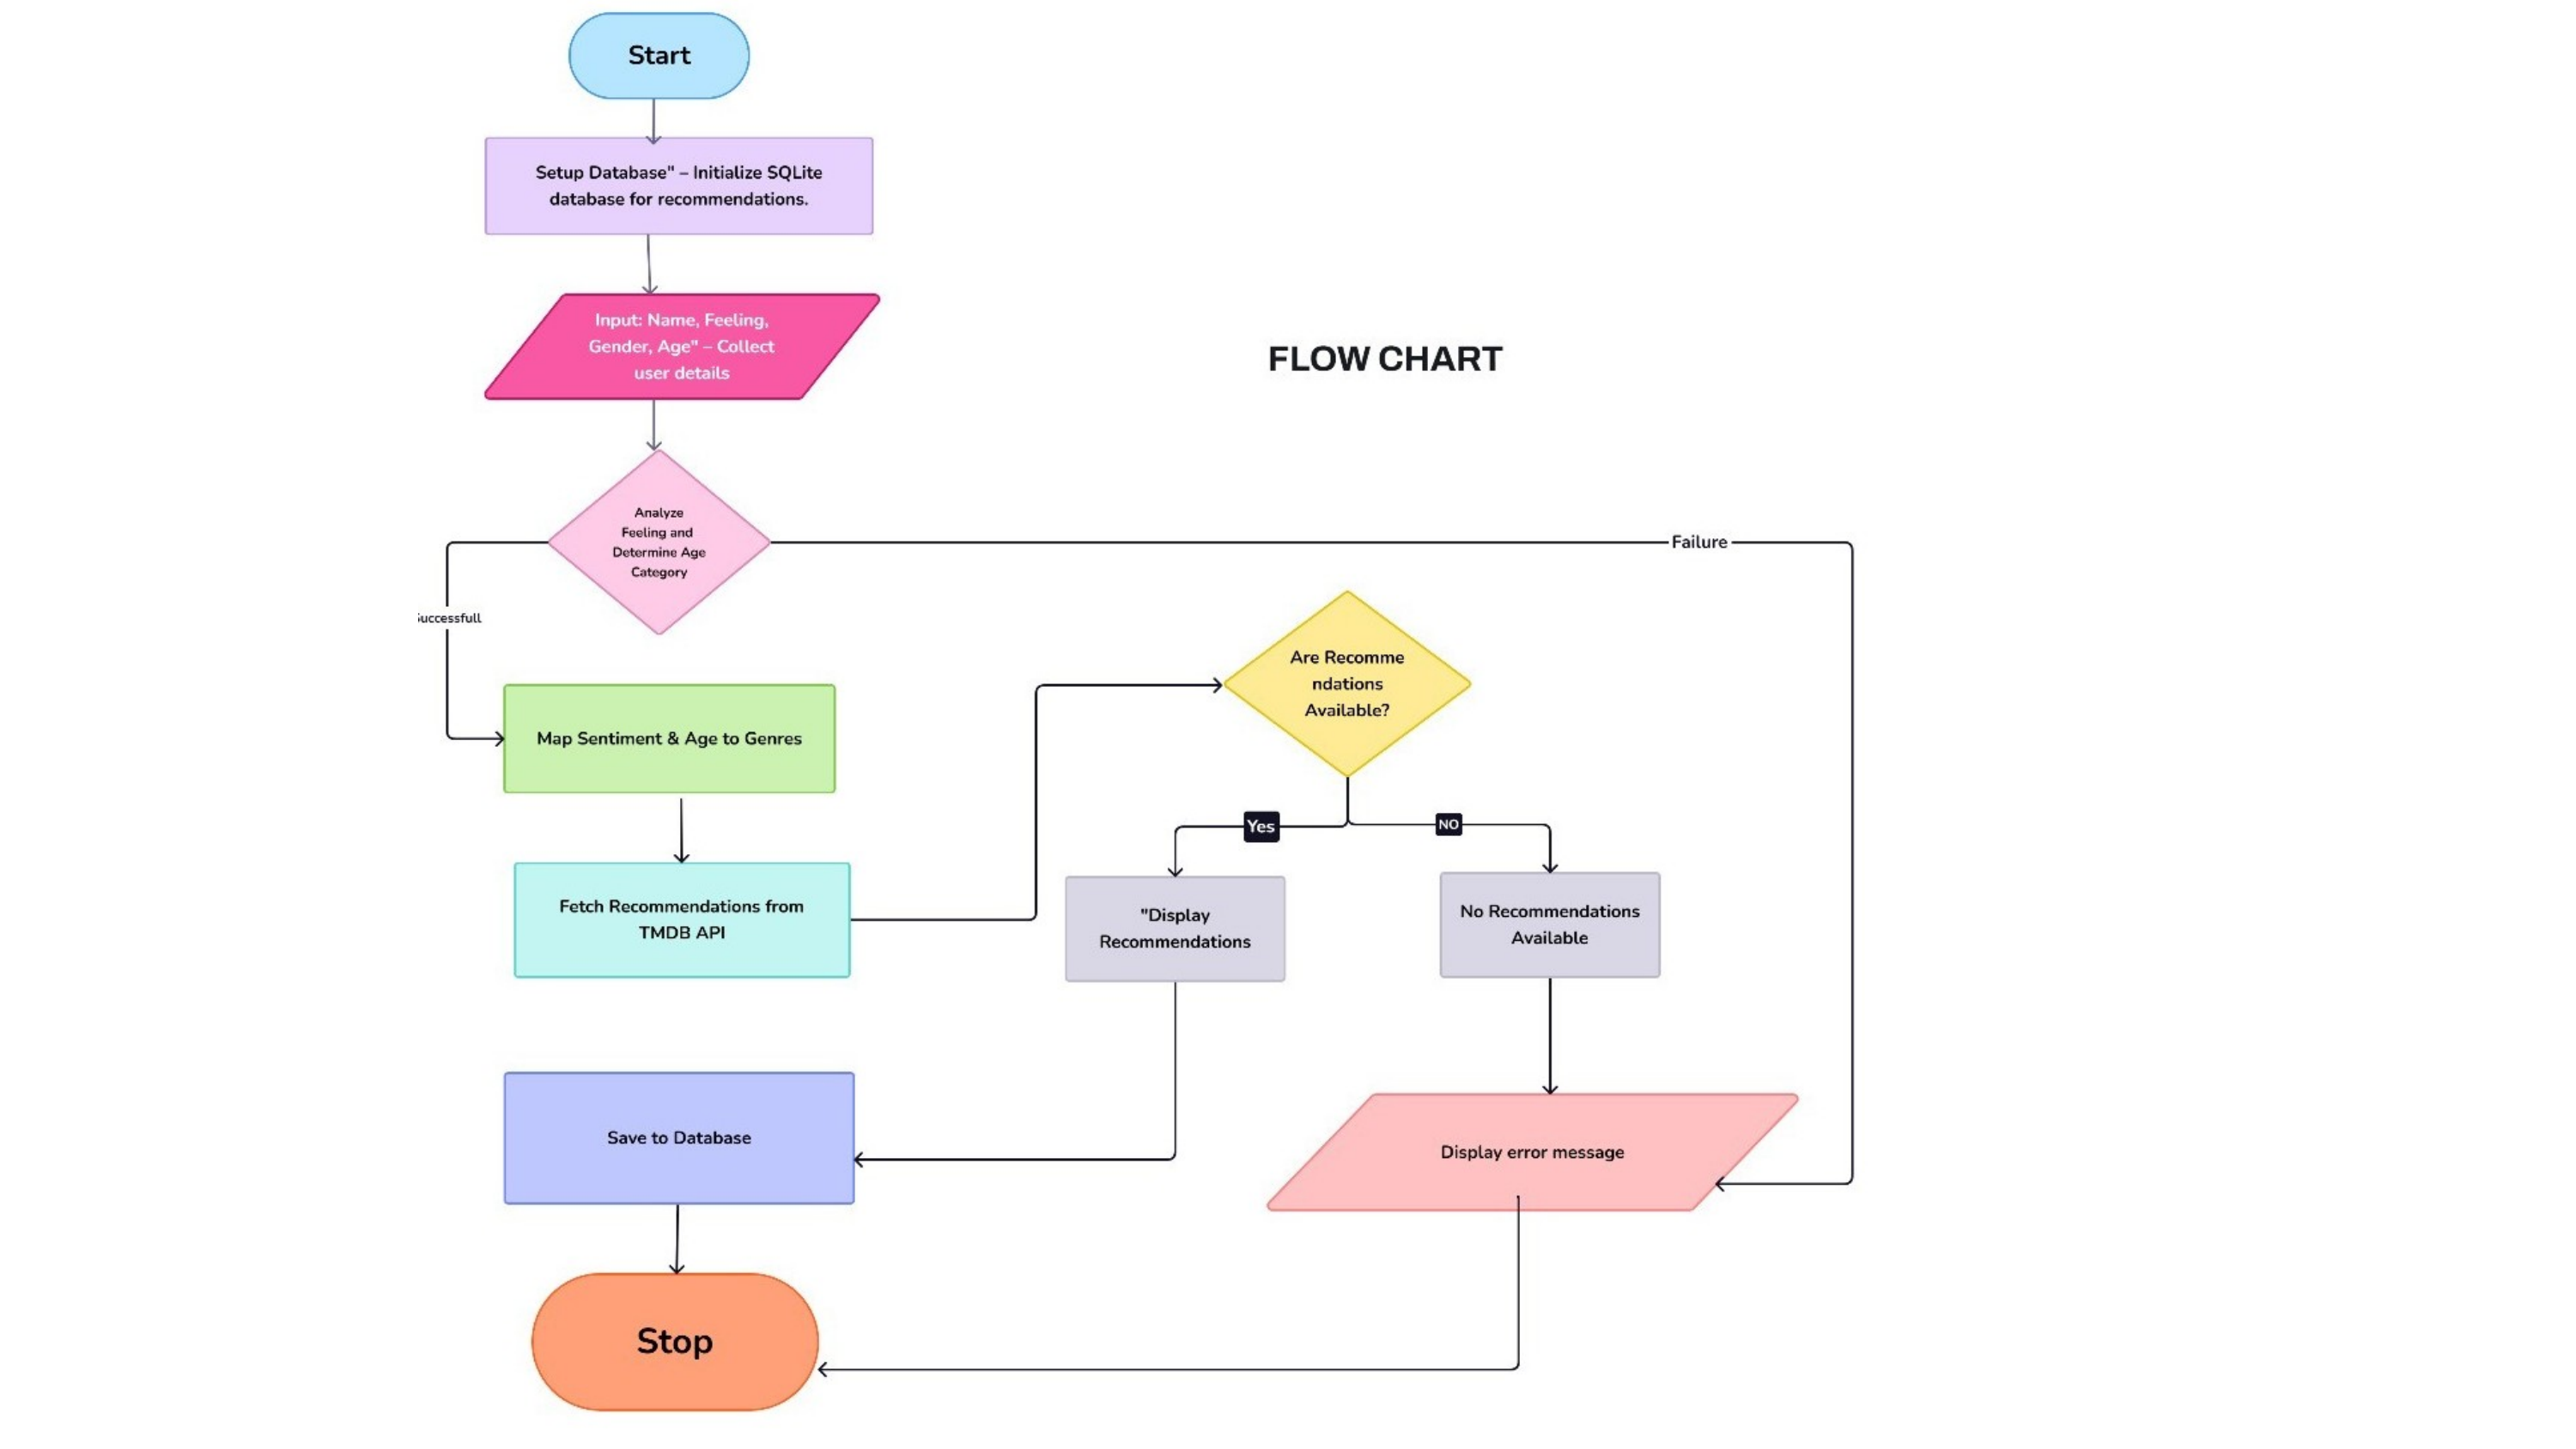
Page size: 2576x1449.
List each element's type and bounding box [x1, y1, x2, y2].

picture [418, 0, 2026, 1449]
